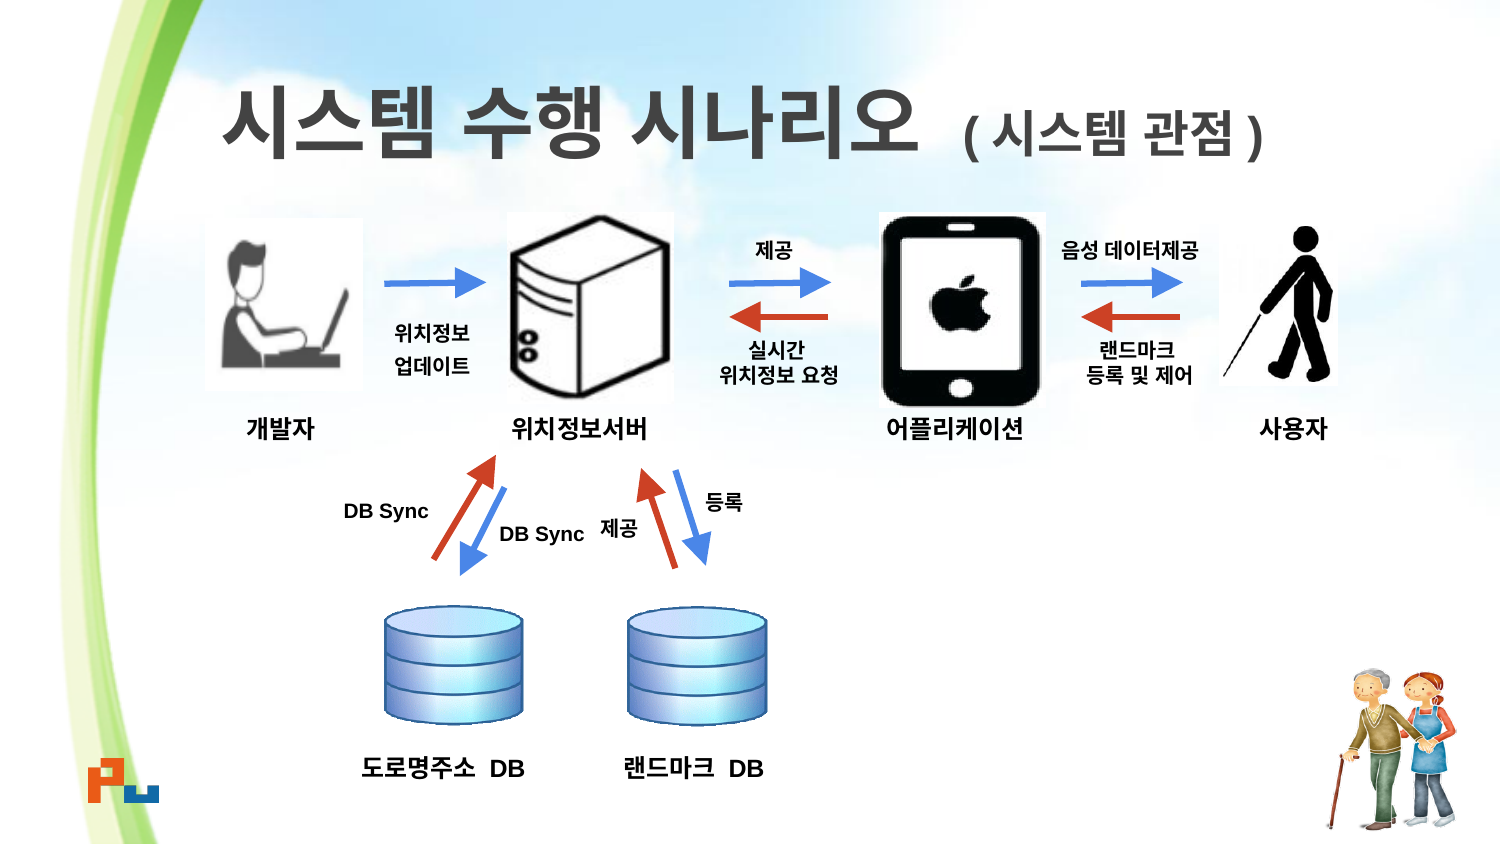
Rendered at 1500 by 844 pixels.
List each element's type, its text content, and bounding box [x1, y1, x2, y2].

text_box 실시간 위치정보 요청 [684, 323, 873, 384]
text_box 사용자 [1244, 398, 1363, 446]
text_box 어플리케이션 [871, 398, 1055, 446]
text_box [675, 469, 707, 566]
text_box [640, 467, 676, 569]
title 시스템 수행 시나리오 (시스템 관점) [205, 64, 1363, 177]
text_box 제공 [585, 500, 635, 547]
text_box 랜드마크 등록 및 제어 [1066, 322, 1213, 360]
text_box 개발자 [231, 400, 350, 446]
text_box DB Sync [328, 482, 428, 529]
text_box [433, 454, 497, 560]
text_box 음성 데이터제공 [1051, 222, 1214, 269]
text_box 등록 [712, 474, 763, 521]
text_box 위치정보서버 [495, 398, 687, 446]
text_box 랜드마크 DB [608, 737, 799, 798]
picture [0, 0, 1500, 844]
text_box DB Sync [509, 505, 603, 553]
text_box 위치정보 업데이트 [379, 305, 502, 399]
text_box 제공 [740, 222, 813, 269]
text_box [459, 487, 505, 577]
text_box 도로명주소 DB [346, 737, 561, 784]
